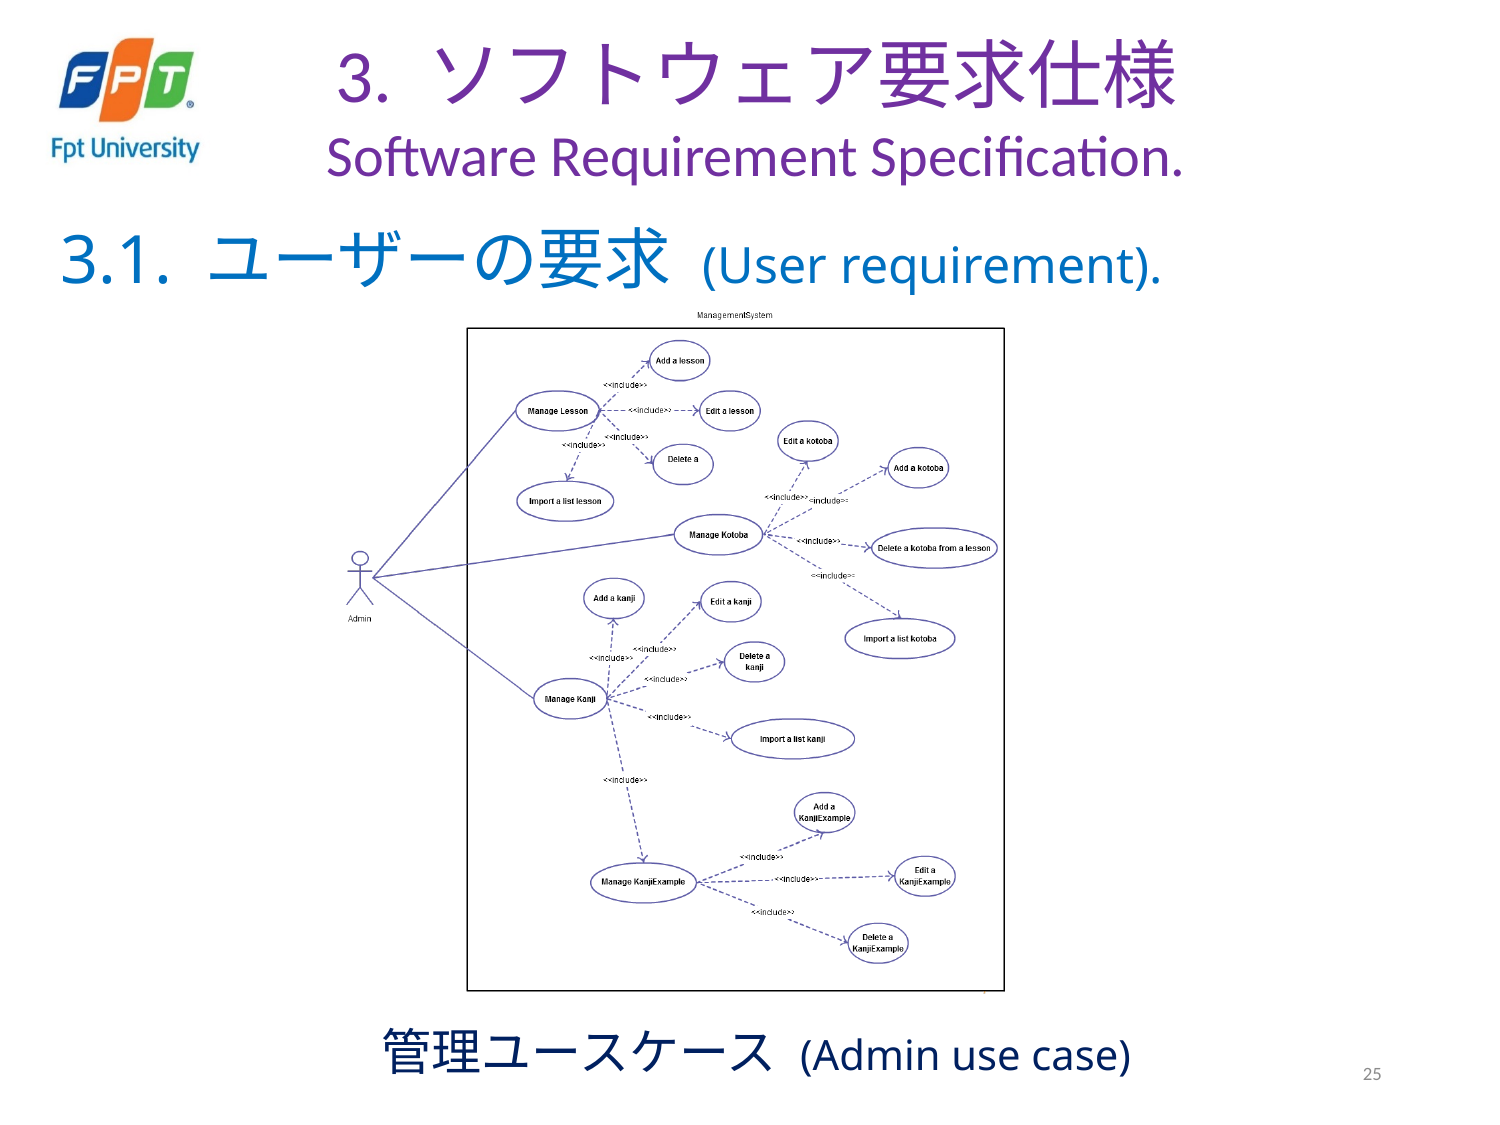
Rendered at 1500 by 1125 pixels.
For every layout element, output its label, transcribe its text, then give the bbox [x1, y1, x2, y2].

picture [2, 0, 248, 191]
text_box 3.1. ユーザーの要求 (User requirement). [45, 169, 1378, 304]
text_box 3. ソフトウェア要求仕様 Software Requirement Specification. [210, 20, 1303, 196]
text_box 管理ユースケース (Admin use case) [297, 1013, 1215, 1088]
slide_number 25 [1059, 1042, 1397, 1103]
picture [339, 305, 1008, 996]
